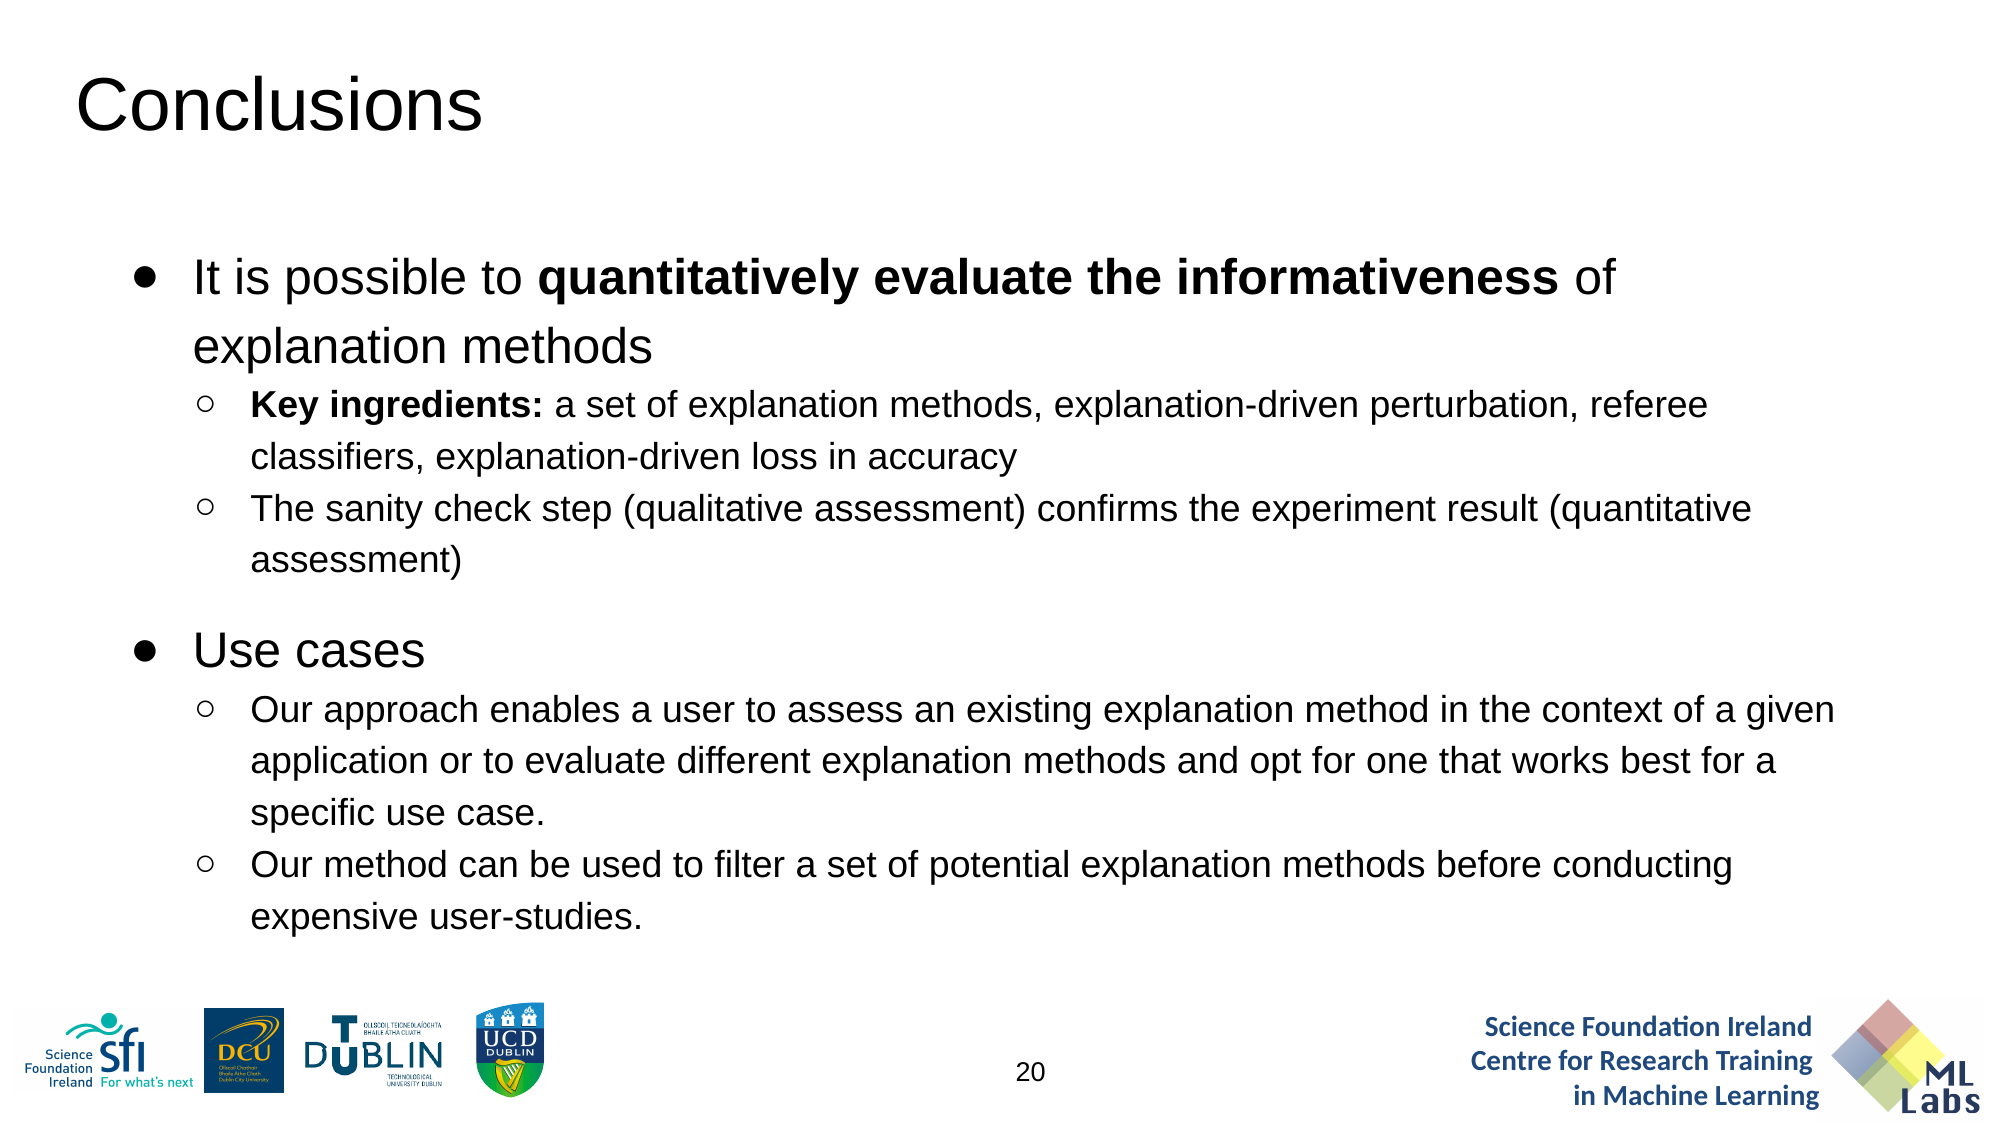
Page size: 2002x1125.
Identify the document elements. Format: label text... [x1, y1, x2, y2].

text_box Conclusions [60, 40, 808, 155]
picture [1817, 997, 1985, 1123]
slide_number ‹#› [940, 1038, 1061, 1125]
picture [13, 997, 560, 1104]
text_box It is possible to quantitatively evaluate the informativeness of explanation methods Key ingredients: a set of explanation methods, explanation-driven perturbation, referee classifiers, explanation-driven loss in accuracy The sanity check step (qualitative assessment) confirms the experiment result (quantitative assessment) Use cases Our approach enables a user to assess an existing explanation method in the context of a given application or to evaluate different explanation methods and opt for one that works best for a specific use case. Our method can be used to filter a set of potential explanation methods before conducting expensive user-studies. [102, 220, 1858, 587]
